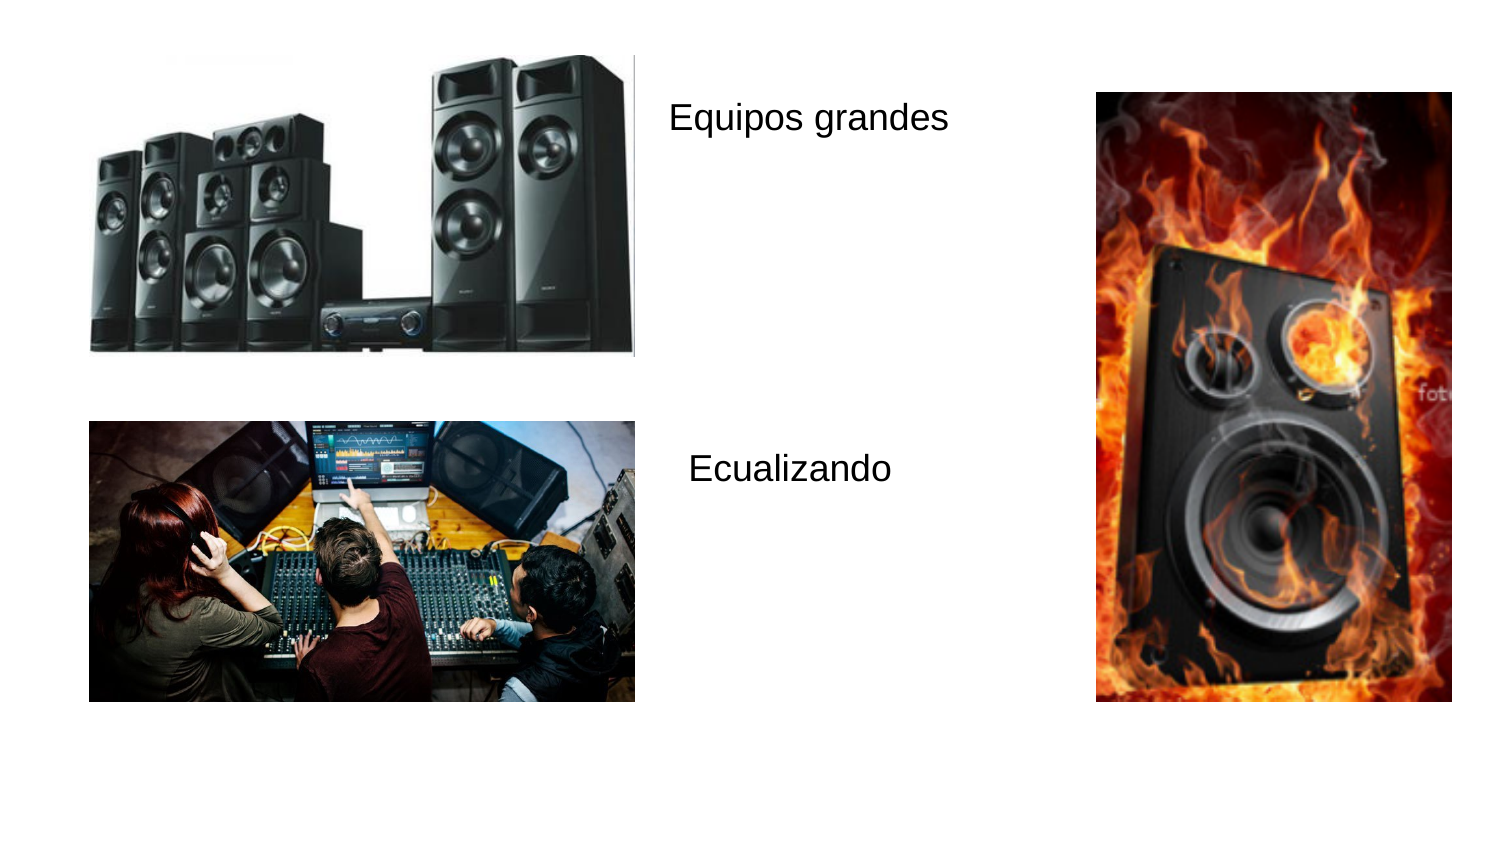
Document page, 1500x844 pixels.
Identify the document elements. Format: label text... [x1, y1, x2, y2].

picture [88, 55, 636, 358]
picture [1096, 92, 1452, 702]
list Equipos grandes [653, 71, 1321, 243]
picture [88, 421, 636, 702]
list Ecualizando [673, 421, 1090, 594]
